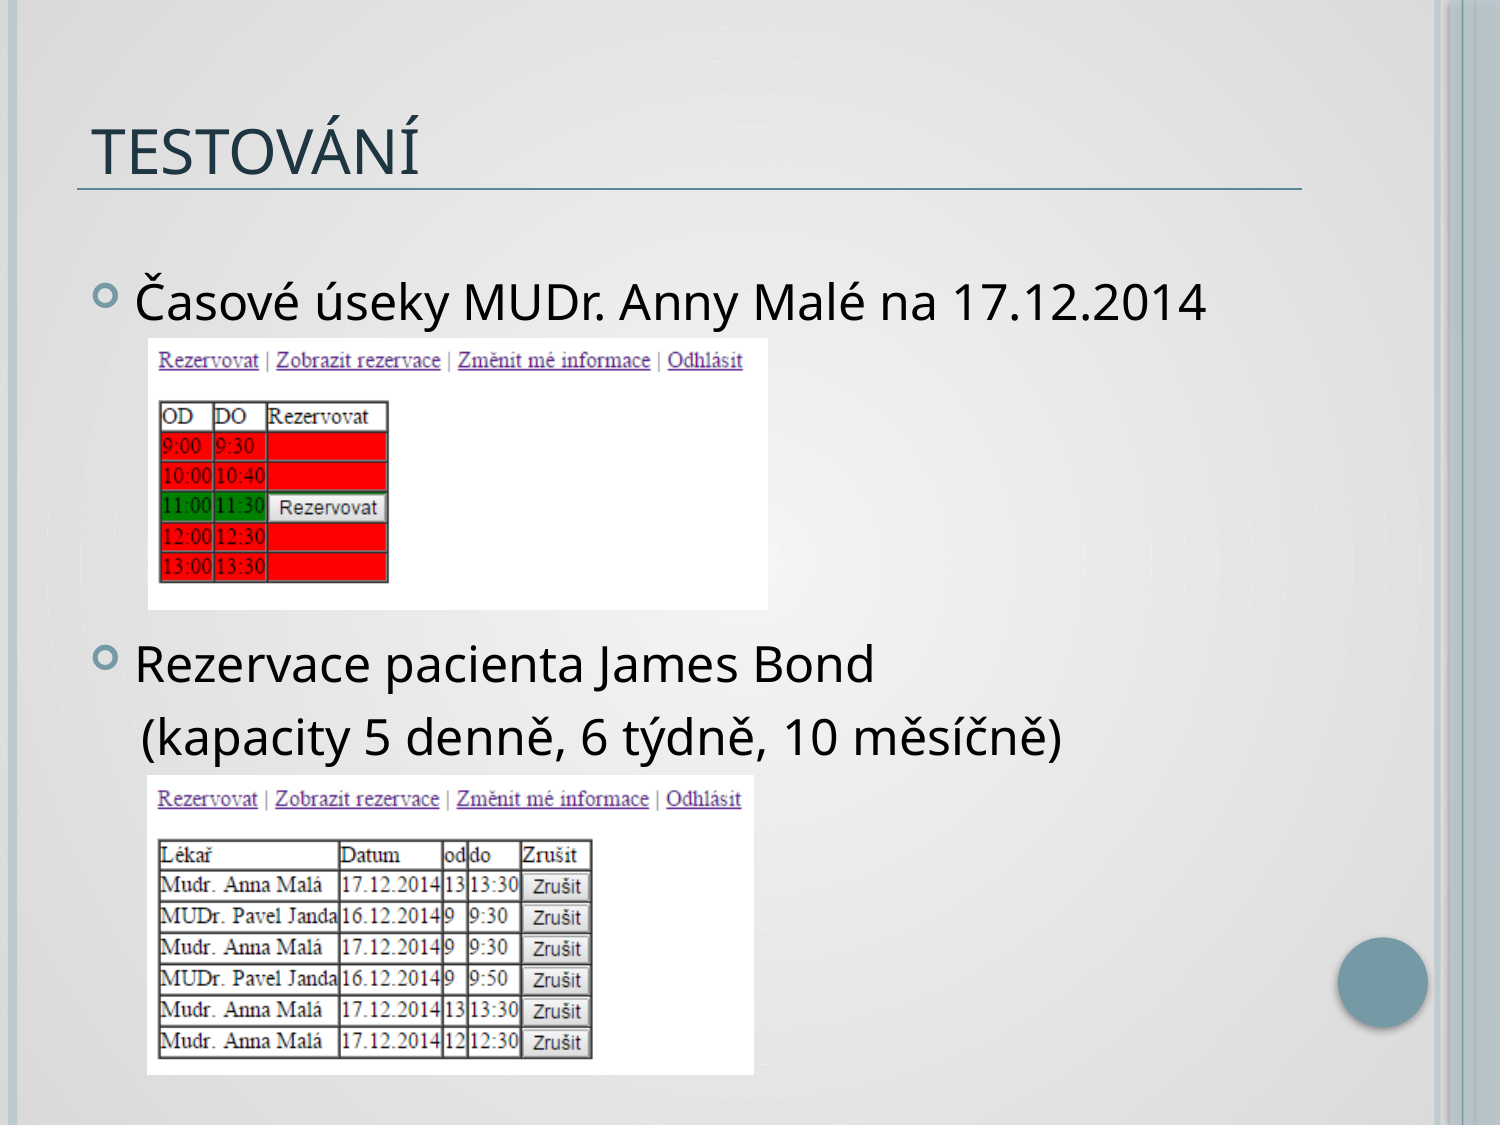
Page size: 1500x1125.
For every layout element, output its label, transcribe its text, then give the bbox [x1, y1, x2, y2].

title Testování [76, 7, 1302, 188]
picture [147, 337, 768, 611]
picture [146, 774, 755, 1076]
list Časové úseky MUDr. Anny Malé na 17.12.2014 Rezervace pacienta James Bond (kapacity 5 denně, 6 týdně, 10 měsíčně) [75, 262, 1300, 1062]
